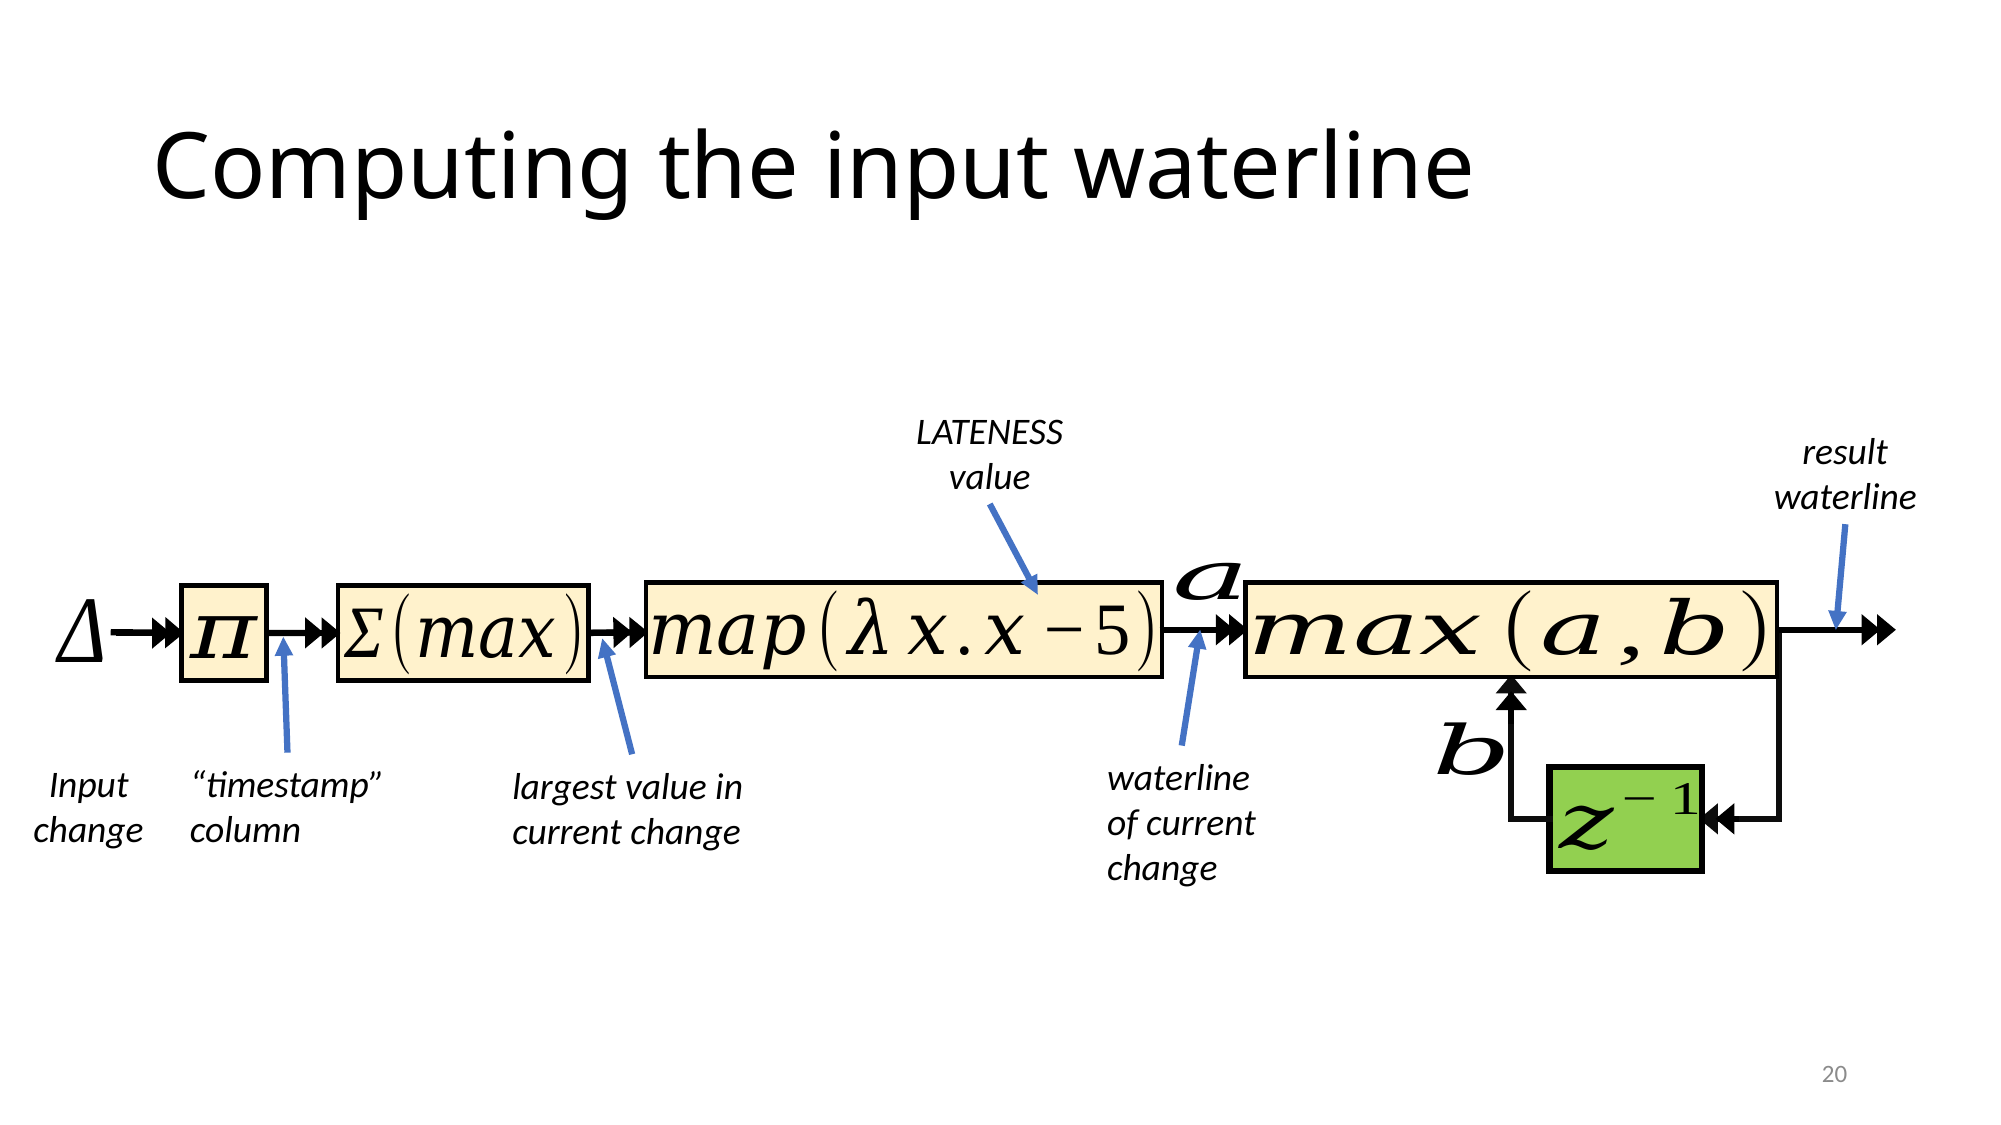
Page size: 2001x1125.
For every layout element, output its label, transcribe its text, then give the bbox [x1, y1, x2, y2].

slide_number 20 [1798, 1042, 1863, 1103]
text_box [1511, 674, 1553, 819]
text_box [1699, 629, 1775, 819]
text_box result waterline [1758, 419, 1932, 525]
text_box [602, 638, 633, 755]
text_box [1181, 629, 1201, 746]
text_box Input change [18, 752, 159, 858]
text_box LATENESS value [901, 399, 1079, 504]
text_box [283, 636, 288, 753]
text_box largest value in current change [497, 754, 767, 859]
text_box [989, 505, 1038, 595]
title Computing the input waterline [137, 59, 1863, 278]
text_box “timestamp” column [175, 752, 400, 858]
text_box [1835, 525, 1846, 630]
text_box waterline of current change [1092, 745, 1272, 896]
